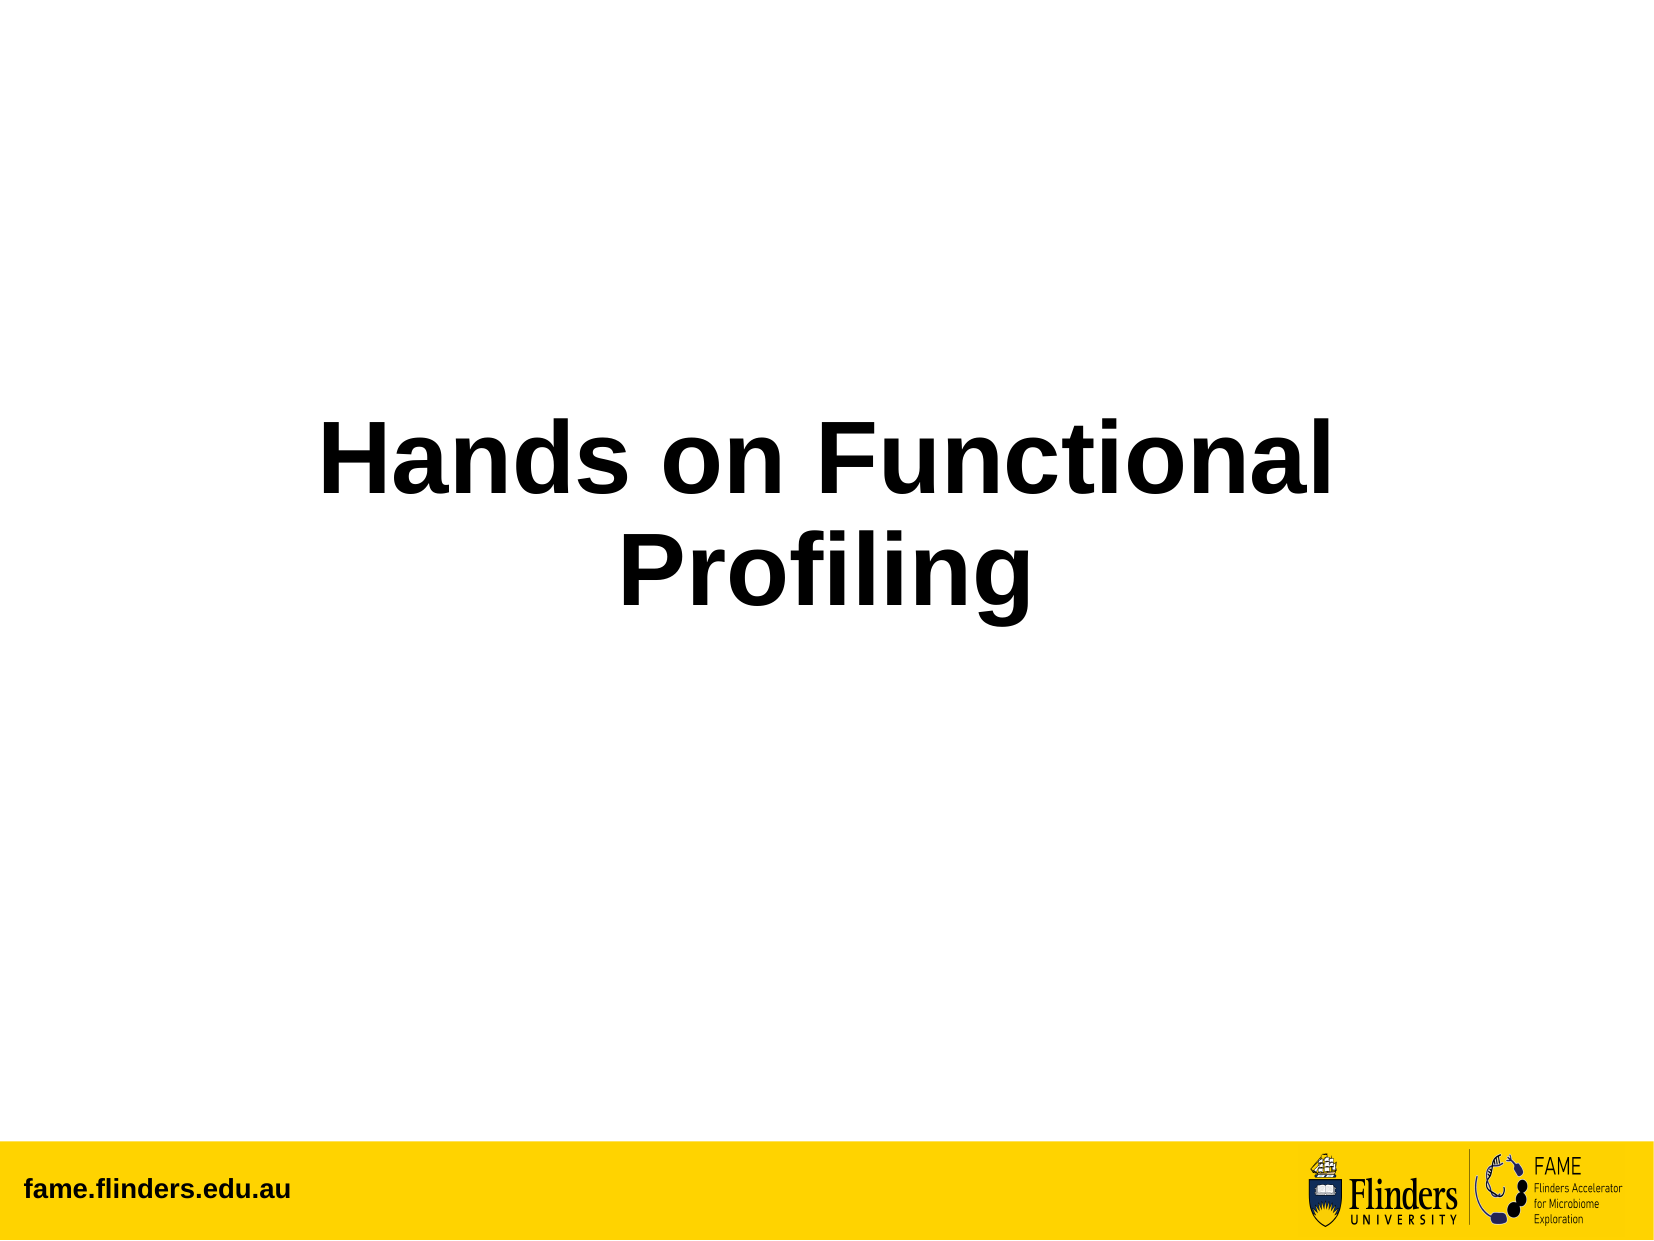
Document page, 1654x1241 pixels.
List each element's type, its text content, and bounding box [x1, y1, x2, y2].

picture [1298, 1144, 1625, 1237]
title Hands on Functional Profiling [206, 202, 1447, 635]
